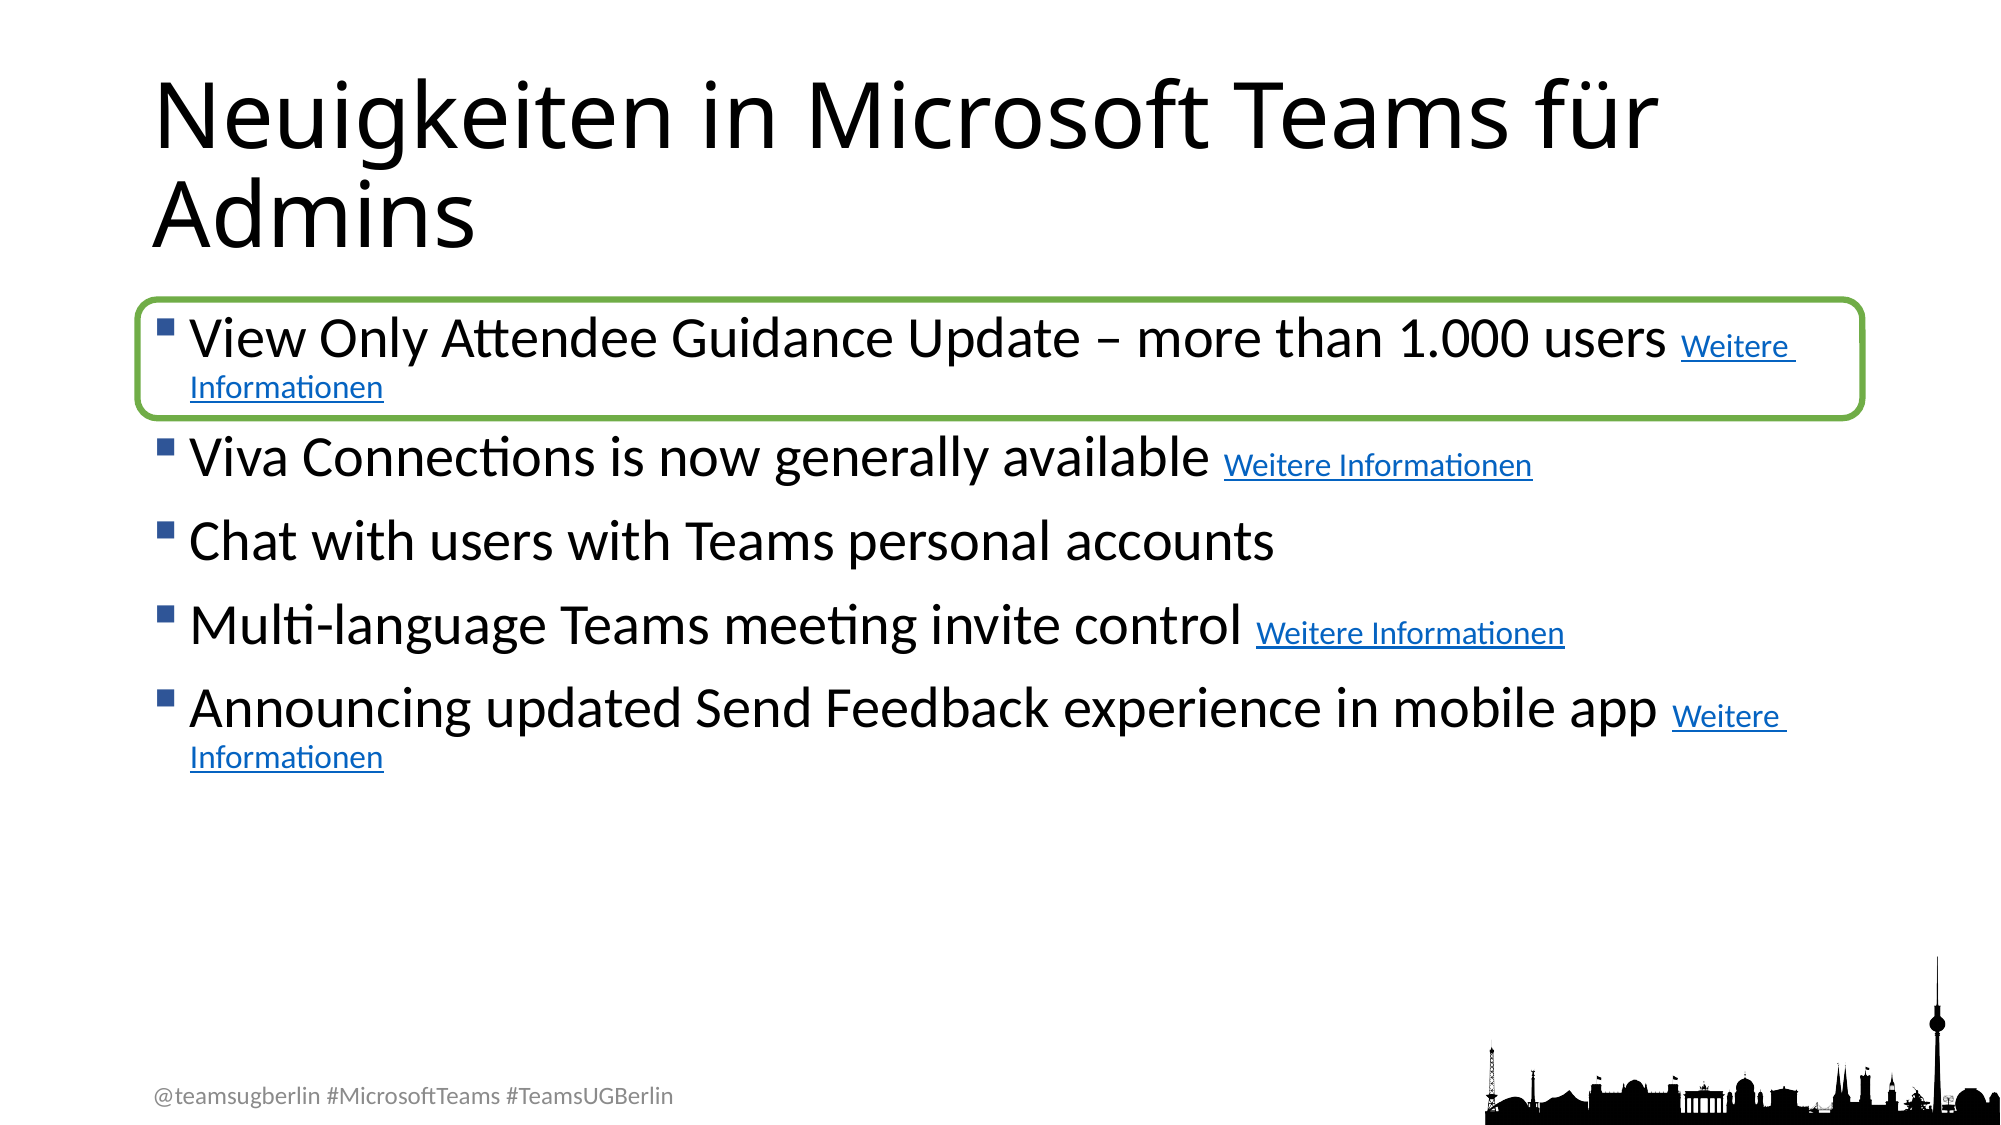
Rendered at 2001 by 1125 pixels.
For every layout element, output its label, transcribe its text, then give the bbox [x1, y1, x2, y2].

list View Only Attendee Guidance Update – more than 1.000 users Weitere Informationen Viva Connections is now generally available Weitere Informationen Chat with users with Teams personal accounts Multi-language Teams meeting invite control Weitere Informationen Announcing updated Send Feedback experience in mobile app Weitere Informationen [137, 299, 1880, 1125]
text_box [137, 299, 1863, 419]
picture [1880, 914, 2000, 1125]
title Neuigkeiten in Microsoft Teams für Admins [137, 59, 1863, 278]
